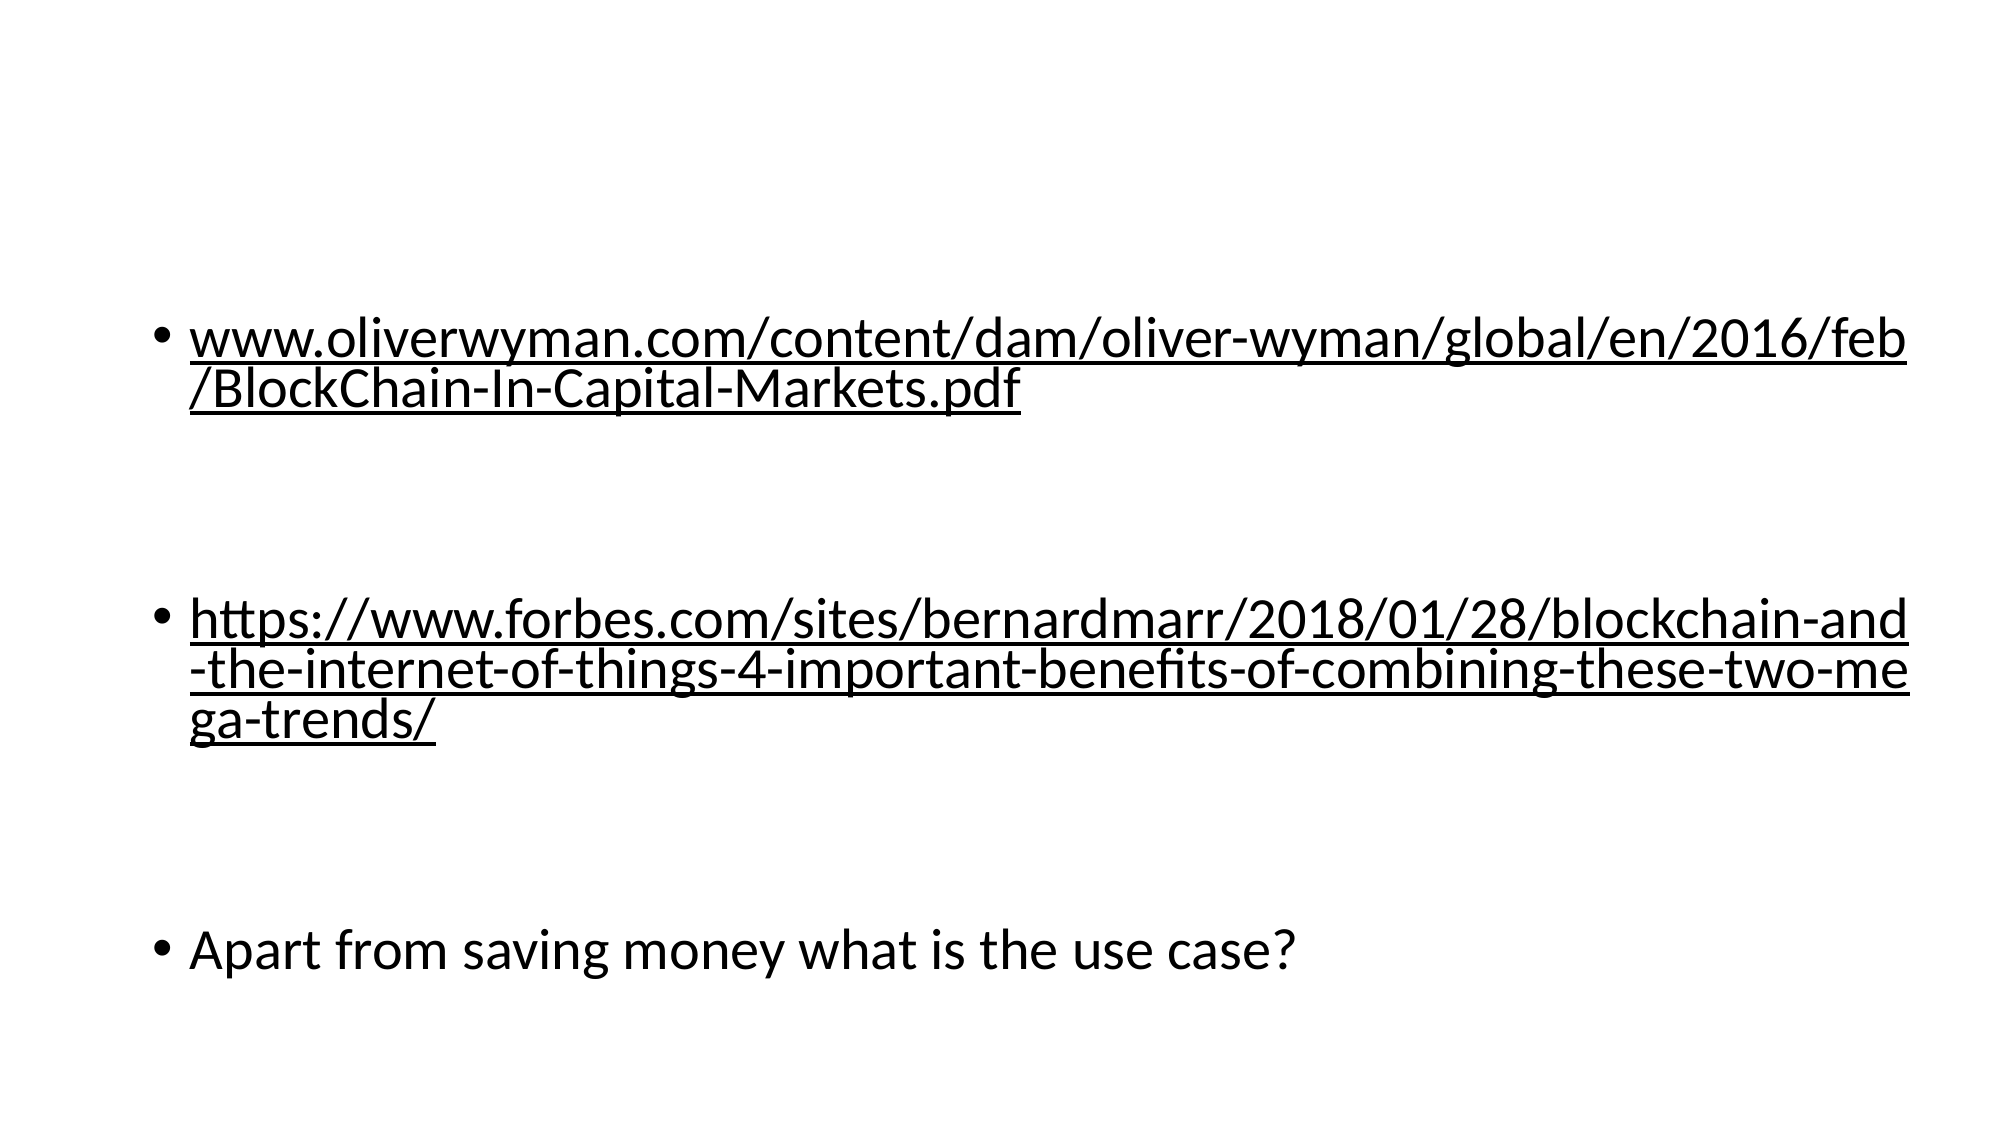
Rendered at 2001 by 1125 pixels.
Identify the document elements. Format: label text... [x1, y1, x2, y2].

list www.oliverwyman.com/content/dam/oliver-wyman/global/en/2016/feb/BlockChain-In-Capital-Markets.pdf https://www.forbes.com/sites/bernardmarr/2018/01/28/blockchain-and-the-internet-of-things-4-important-benefits-of-combining-these-two-mega-trends/ Apart from saving money what is the use case? [137, 299, 1931, 1014]
